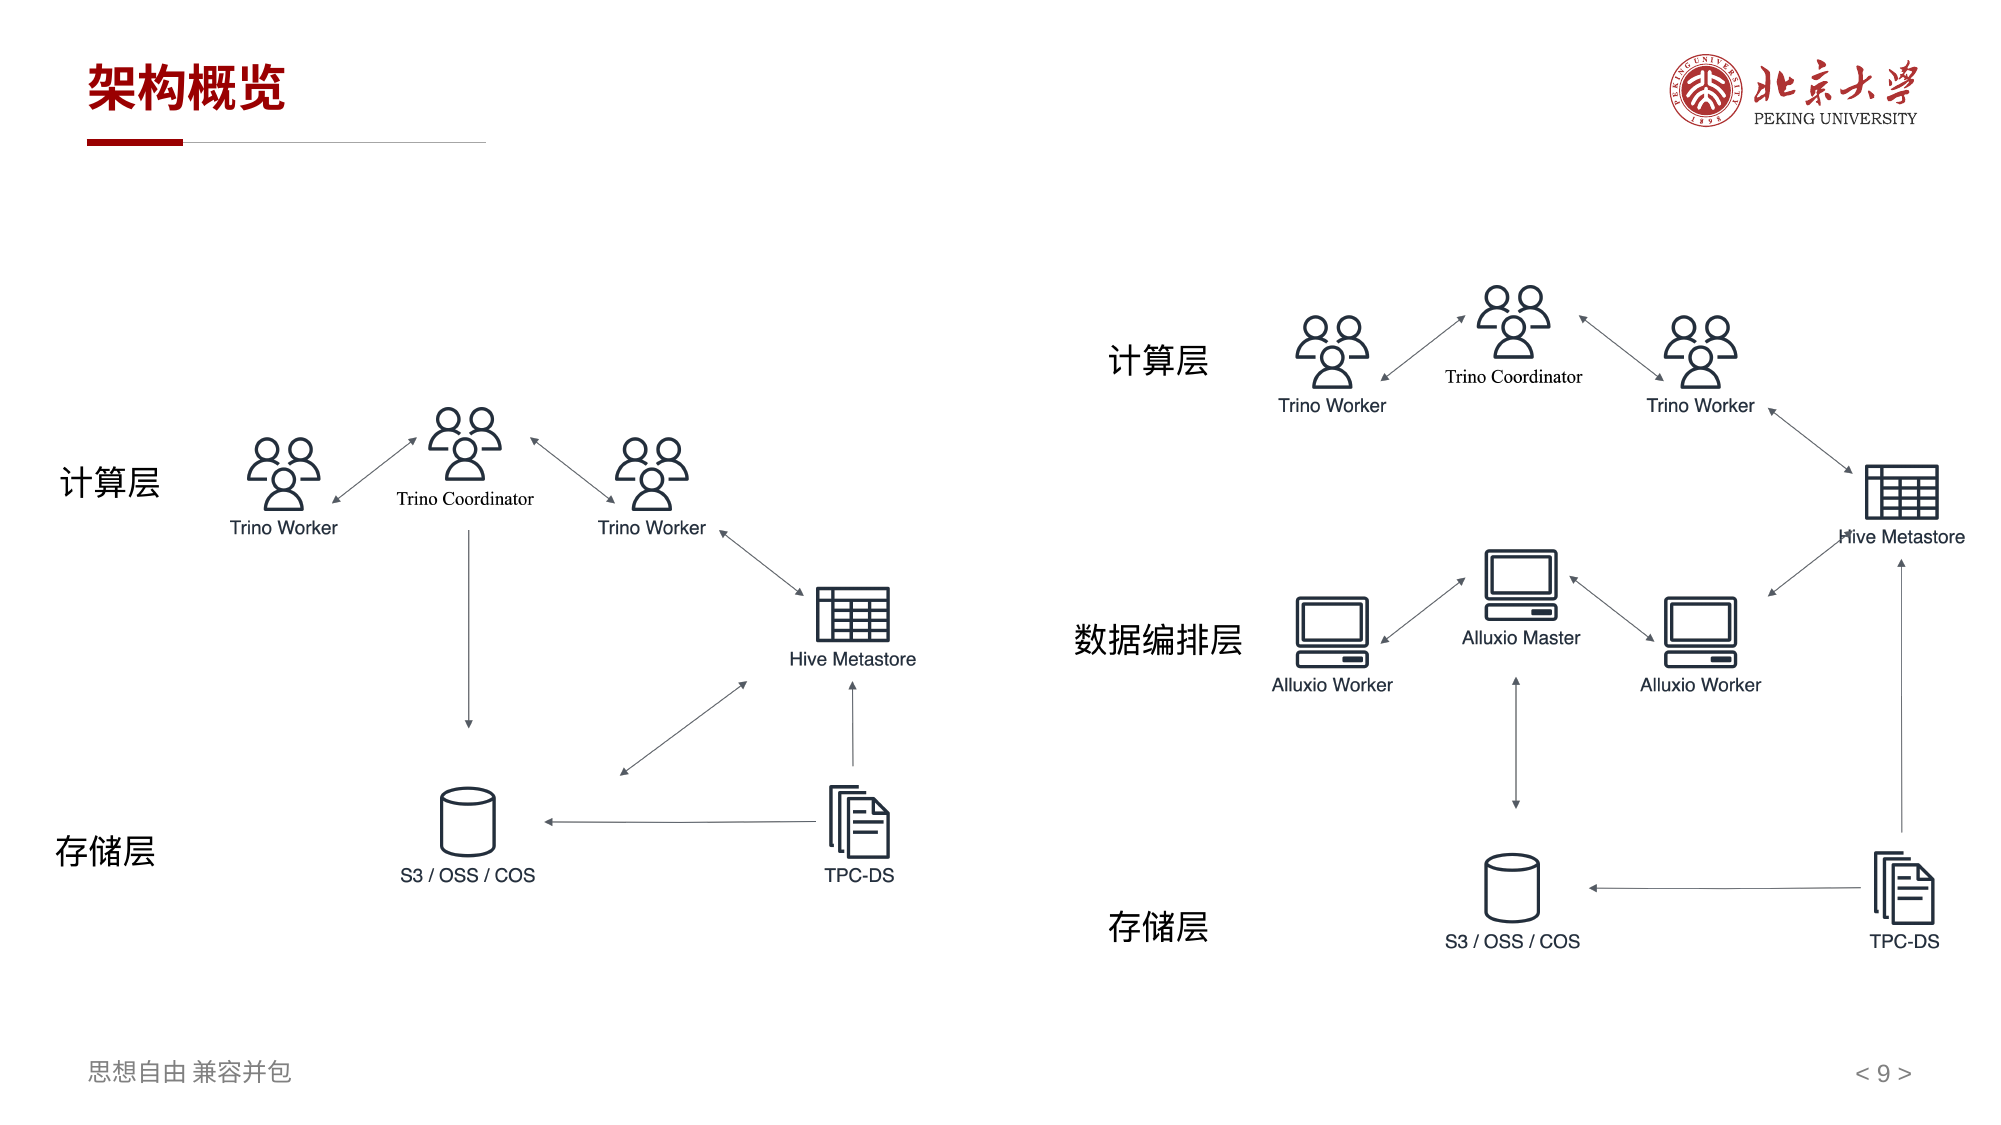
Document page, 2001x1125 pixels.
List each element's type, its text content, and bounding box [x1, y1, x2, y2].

title 架构概览 [72, 39, 1559, 142]
picture [1054, 275, 1974, 964]
slide_number < > [1477, 1048, 1928, 1097]
picture [33, 397, 925, 897]
